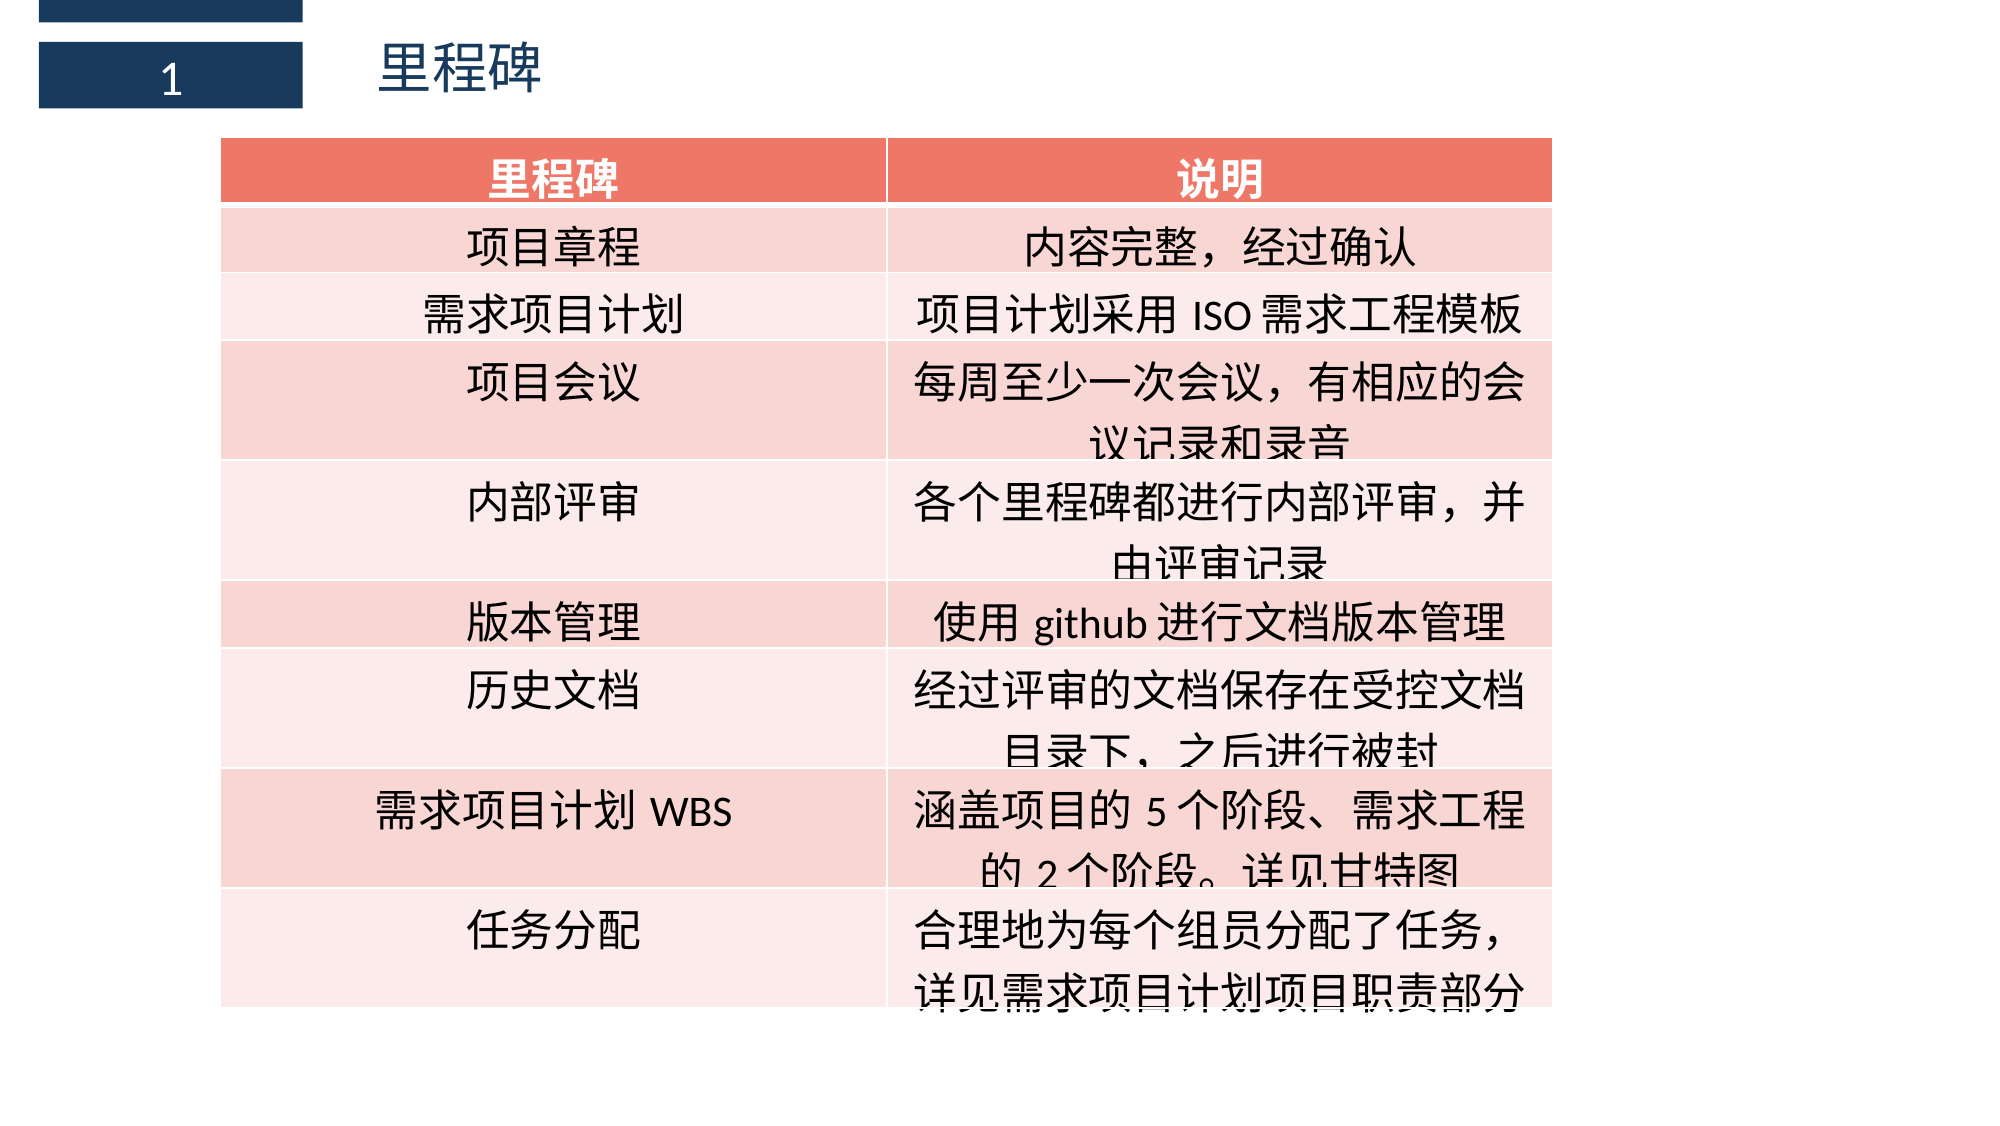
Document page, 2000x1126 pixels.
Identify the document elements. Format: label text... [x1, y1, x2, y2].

text_box 1 [37, 40, 305, 111]
table_cell 各个里程碑都进行内部评审，并由评审记录 [888, 461, 1552, 579]
table_cell 任务分配 [221, 889, 886, 1007]
table_cell 内容完整，经过确认 [888, 208, 1552, 272]
table_cell 需求项目计划WBS [221, 769, 886, 887]
table_cell 历史文档 [221, 649, 886, 767]
text_box [37, 0, 305, 24]
text_box 里程碑 [361, 26, 1355, 108]
table_cell 使用github进行文档版本管理 [888, 581, 1552, 647]
table_cell 需求项目计划 [221, 273, 886, 339]
table_cell 合理地为每个组员分配了任务，详见需求项目计划项目职责部分 [888, 889, 1552, 1007]
table_cell 涵盖项目的5个阶段、需求工程的2个阶段。详见甘特图 [888, 769, 1552, 887]
table_cell 每周至少一次会议，有相应的会议记录和录音 [888, 341, 1552, 459]
table_cell 项目会议 [221, 341, 886, 459]
table_cell 项目计划采用ISO需求工程模板 [888, 273, 1552, 339]
table_cell 内部评审 [221, 461, 886, 579]
table_header 里程碑 [221, 138, 886, 202]
table_cell 经过评审的文档保存在受控文档目录下，之后进行被封 [888, 649, 1552, 767]
table_cell 版本管理 [221, 581, 886, 647]
table_header 说明 [888, 138, 1552, 202]
table_cell 项目章程 [221, 208, 886, 272]
